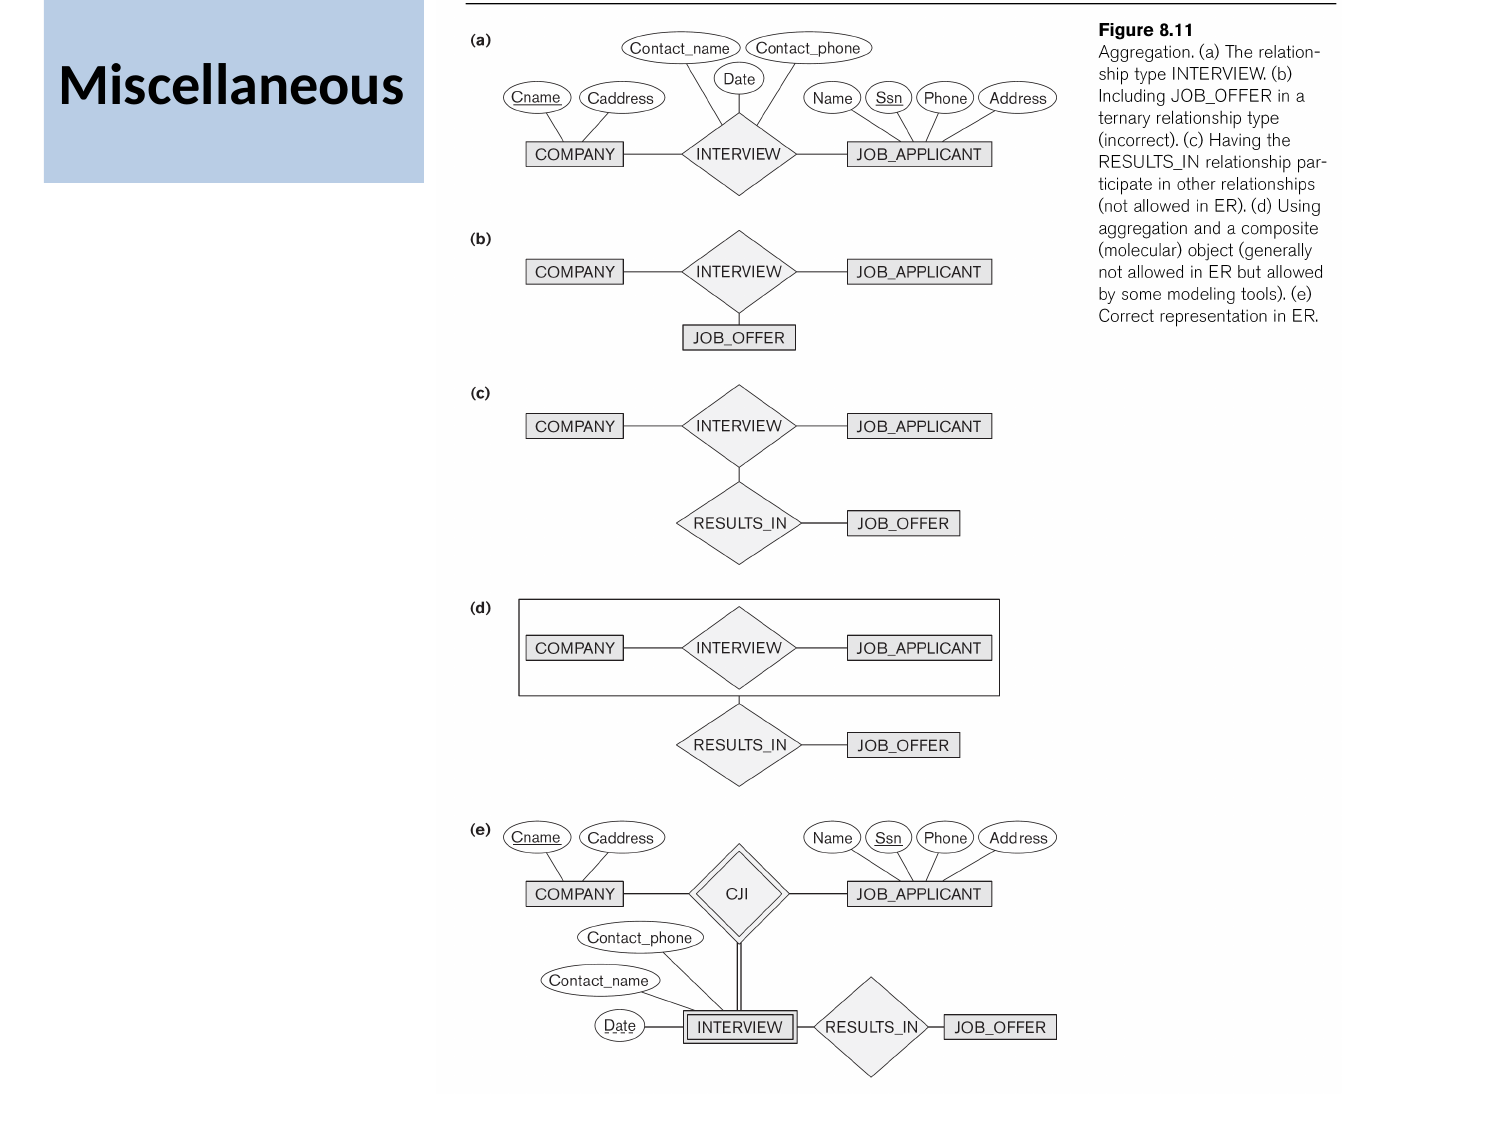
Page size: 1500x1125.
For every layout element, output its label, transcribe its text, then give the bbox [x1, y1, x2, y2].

title Miscellaneous [43, 0, 424, 183]
picture [435, 0, 1342, 1094]
